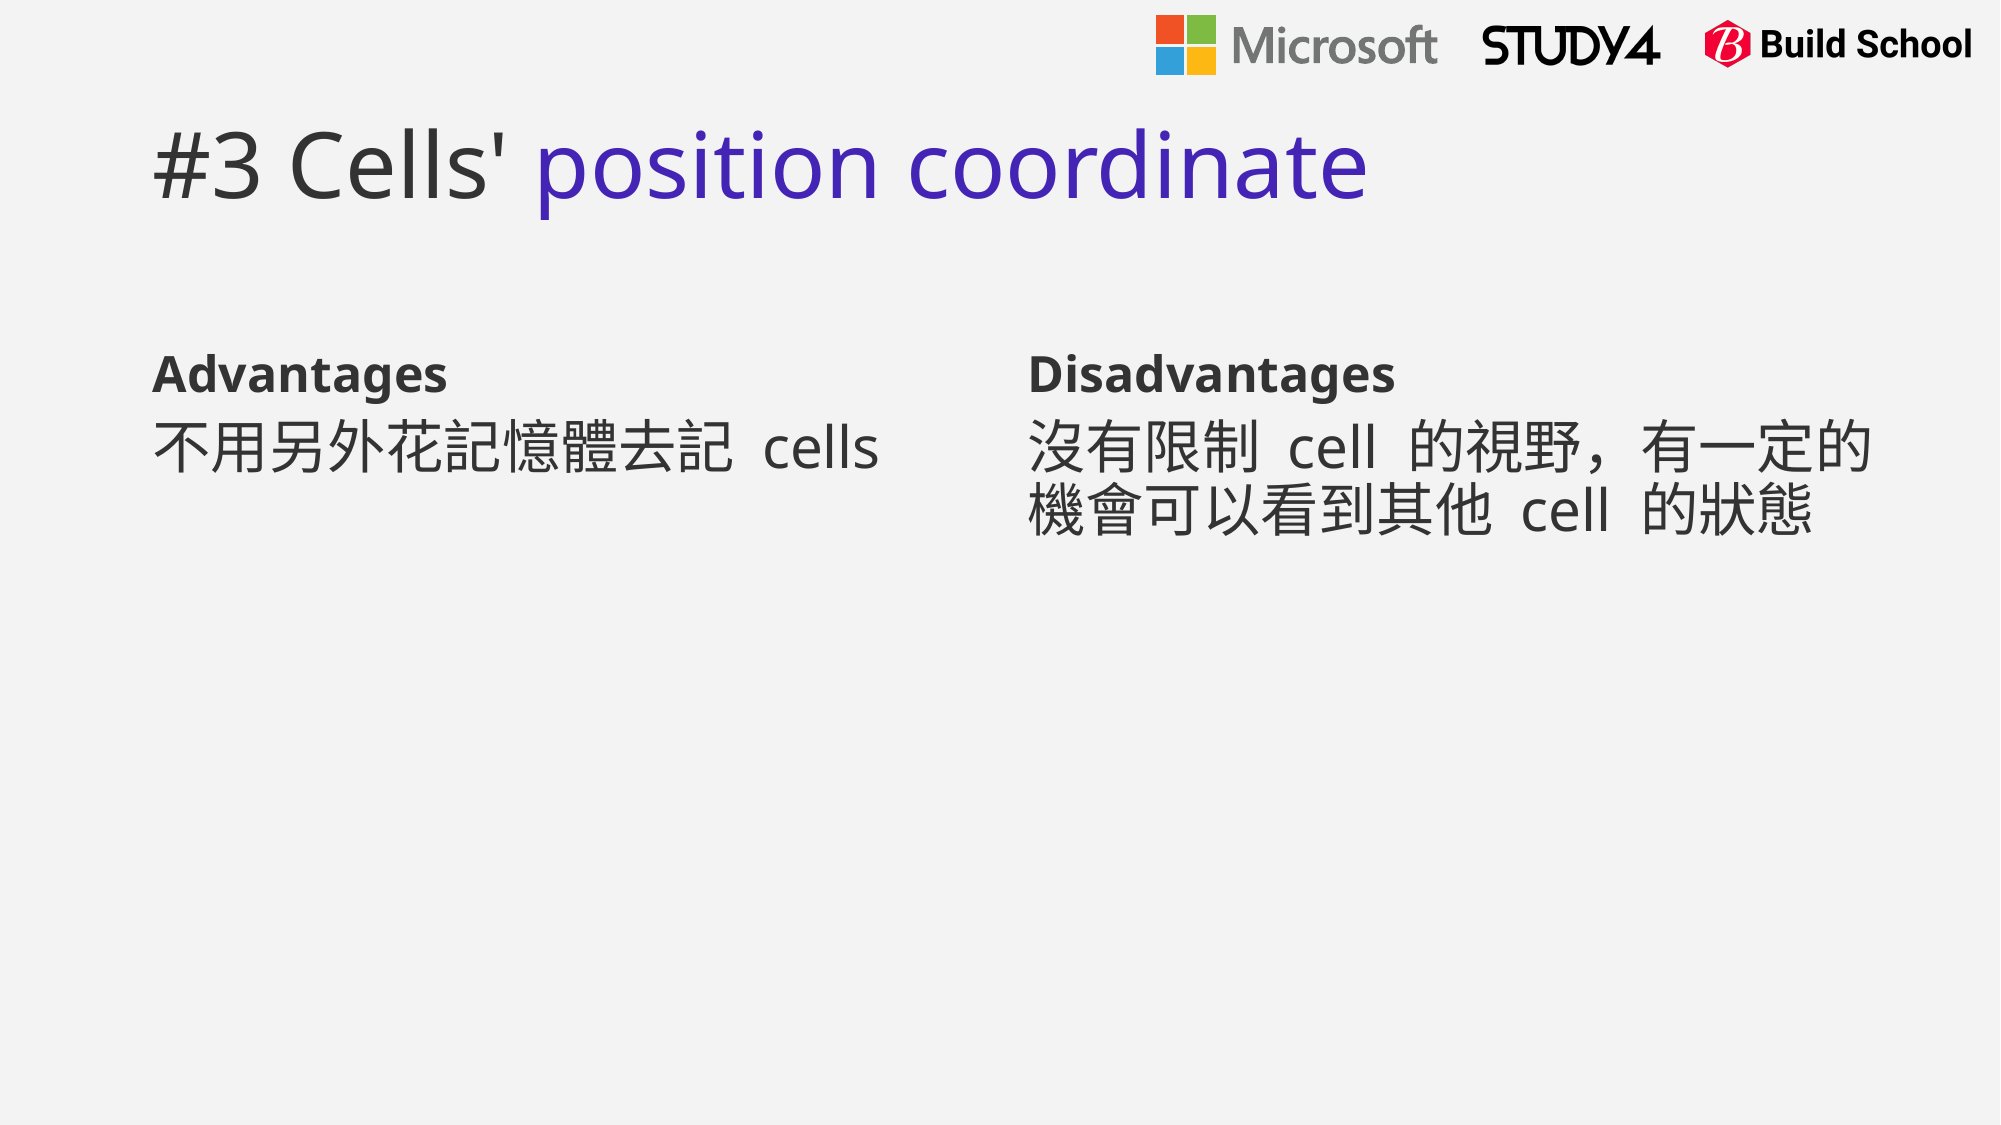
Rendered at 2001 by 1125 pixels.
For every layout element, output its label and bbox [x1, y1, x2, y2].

picture [1705, 15, 1973, 76]
picture [1466, 7, 1677, 59]
list [1012, 275, 1889, 1016]
list [137, 275, 984, 1016]
title [137, 59, 1863, 278]
